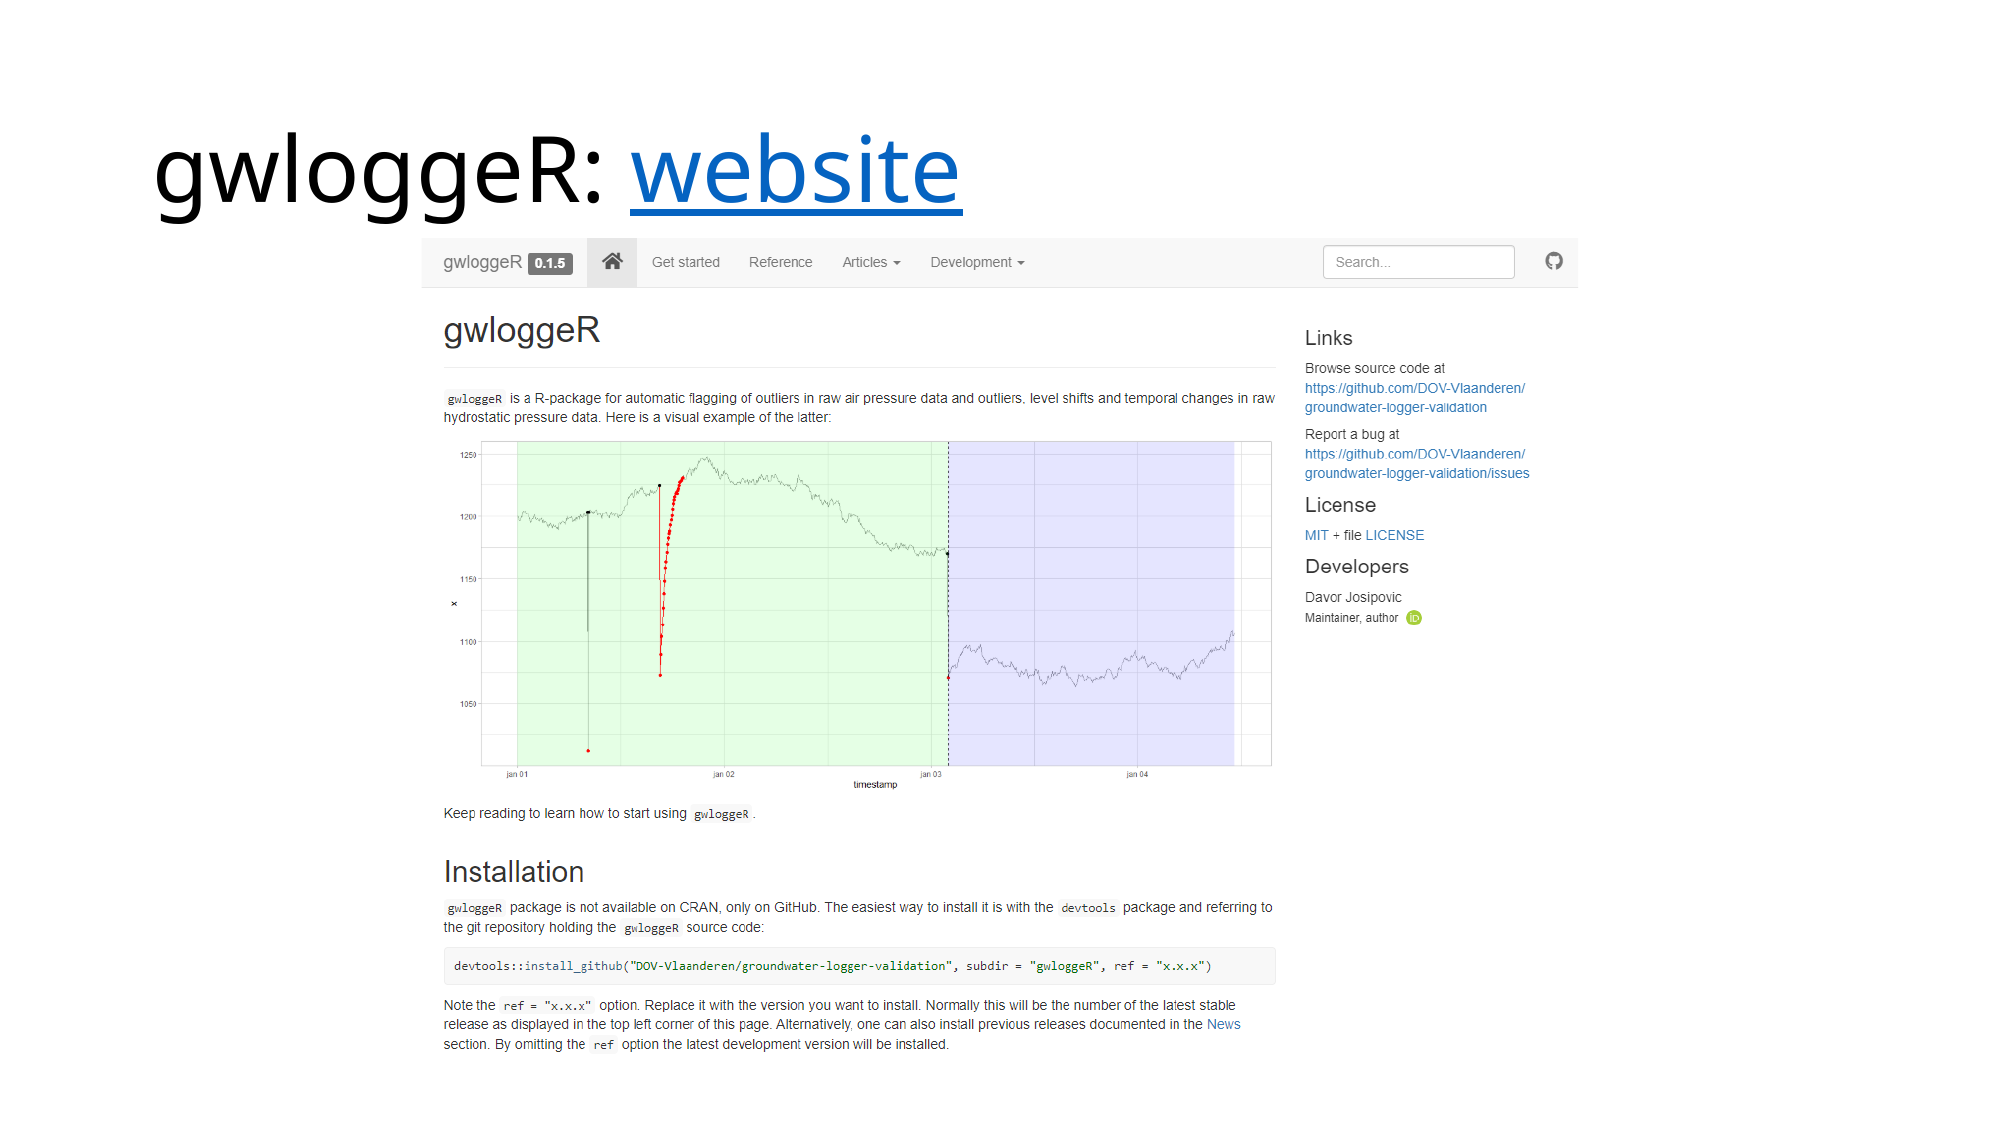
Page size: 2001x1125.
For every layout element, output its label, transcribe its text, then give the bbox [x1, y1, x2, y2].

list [421, 238, 1579, 1066]
title gwloggeR: website [137, 59, 1863, 278]
